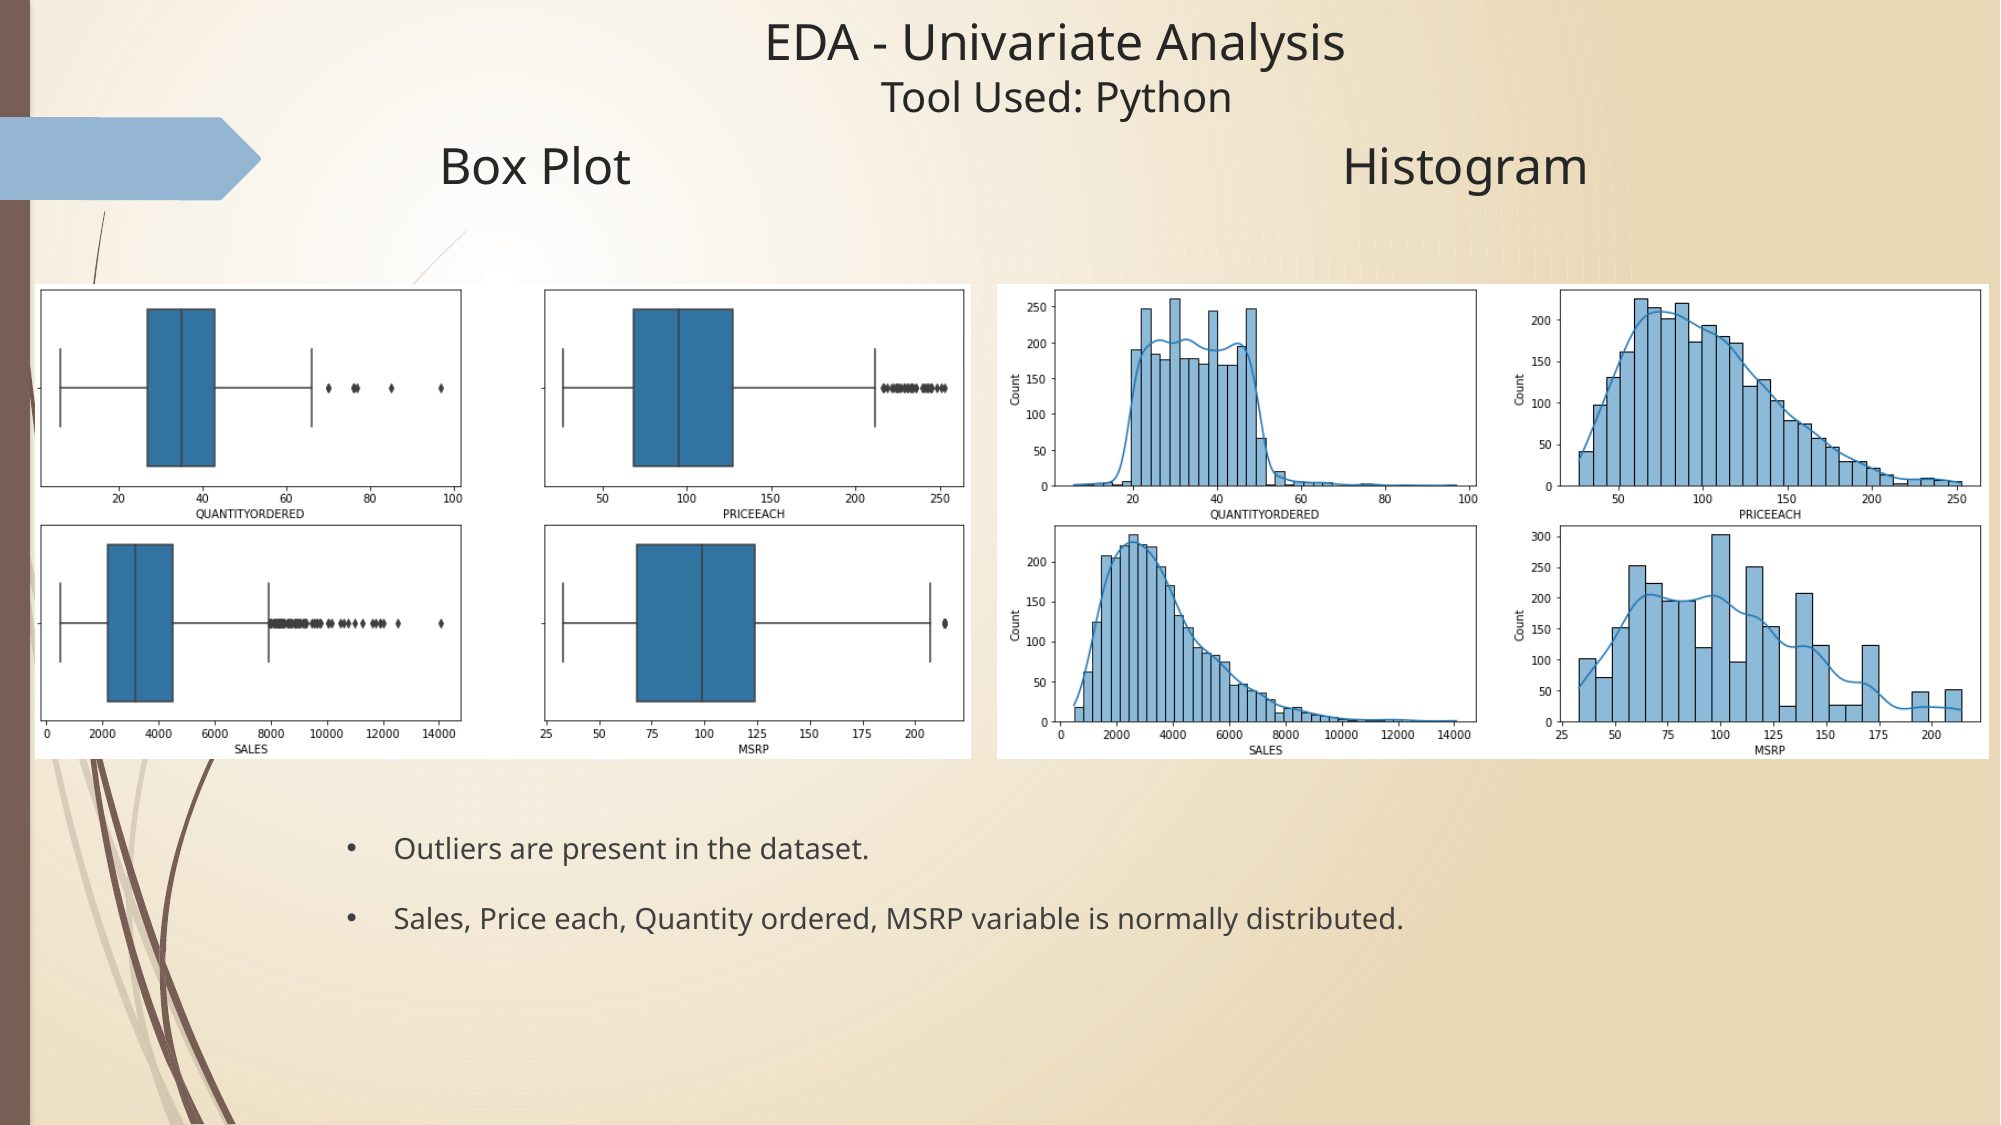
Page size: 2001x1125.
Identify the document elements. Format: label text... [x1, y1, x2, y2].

text_box Histogram [1077, 126, 1854, 198]
picture [35, 284, 972, 759]
text_box Outliers are present in the dataset. Sales, Price each, Quantity ordered, MSRP variable is normally distributed. [331, 822, 1515, 943]
picture [997, 284, 1989, 759]
text_box Box Plot [273, 126, 812, 198]
text_box EDA - Univariate Analysis Tool Used: Python [674, 3, 1451, 136]
